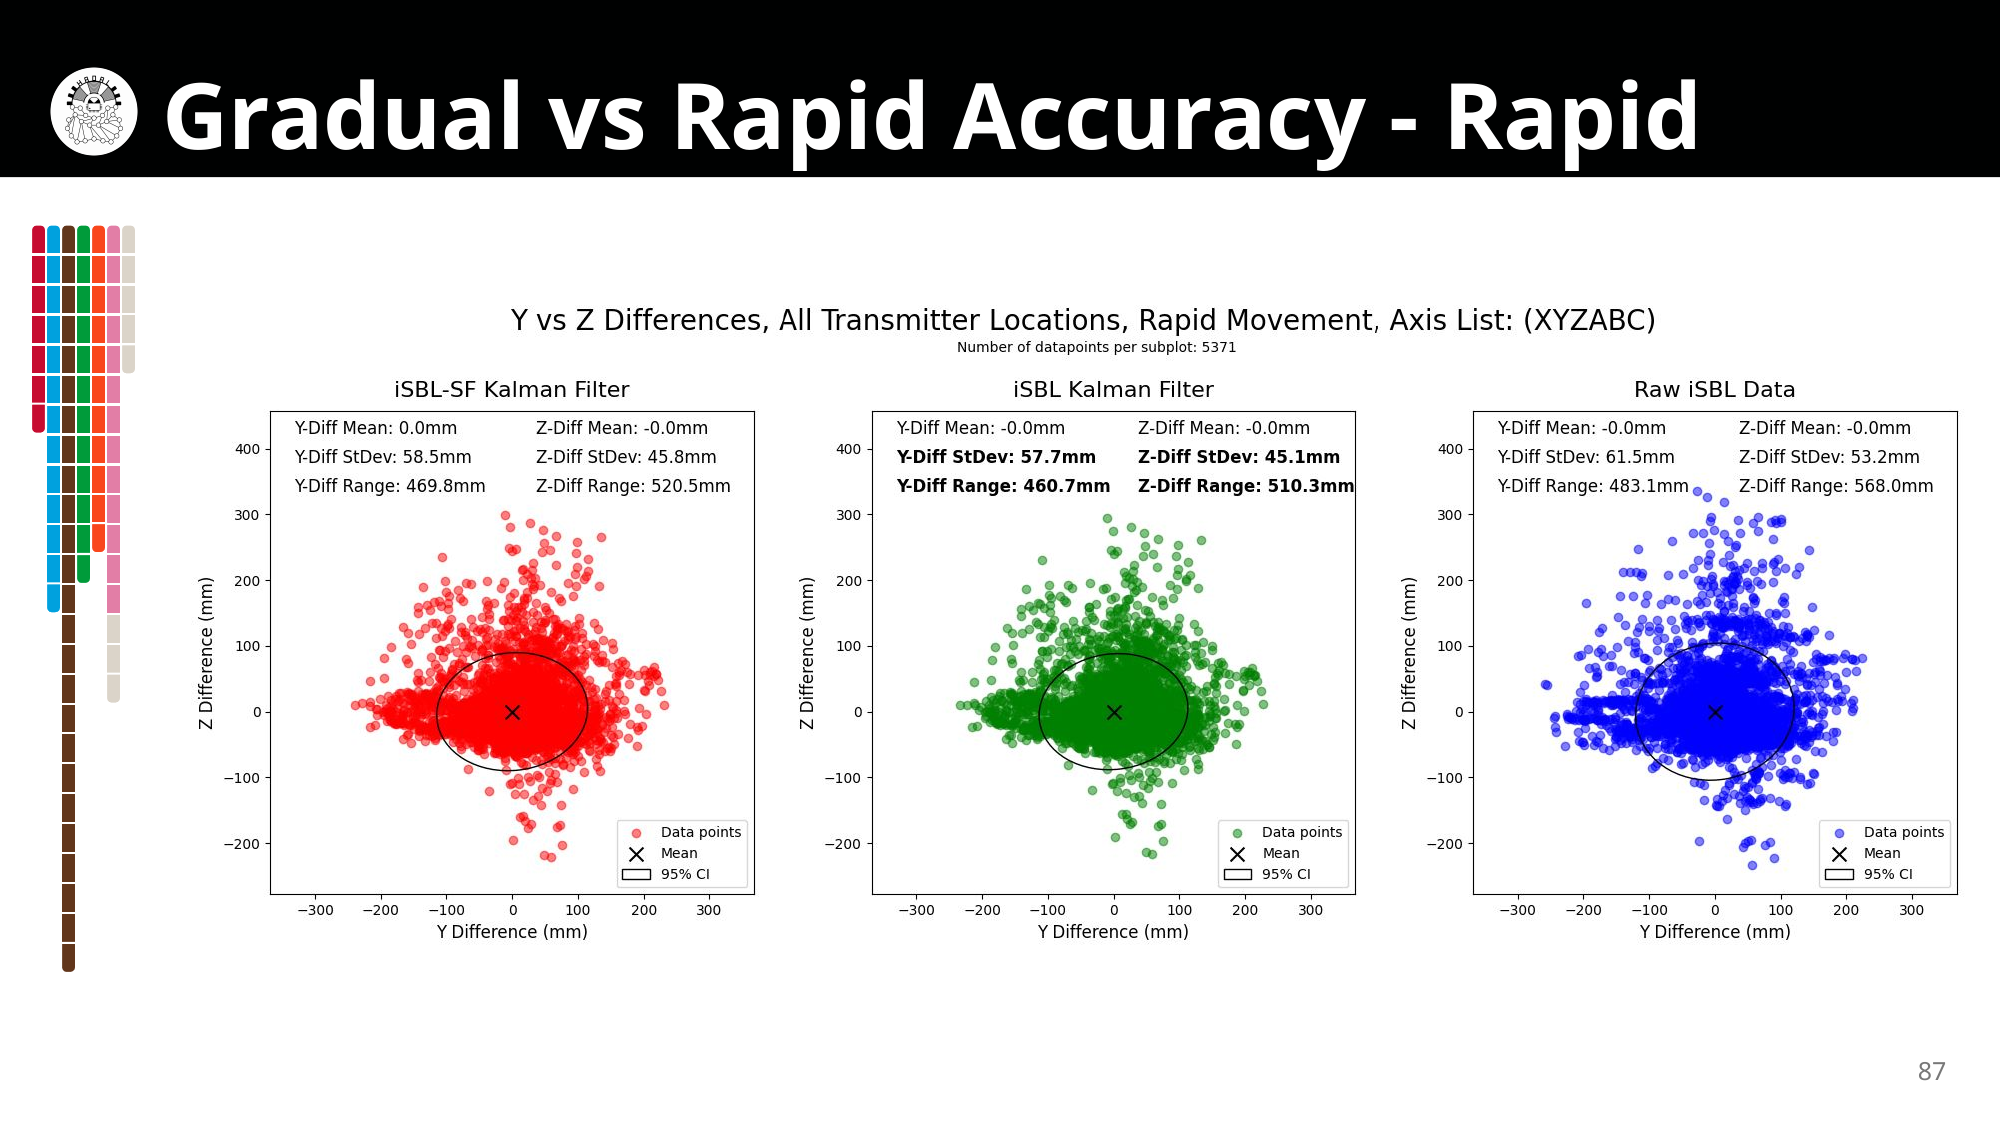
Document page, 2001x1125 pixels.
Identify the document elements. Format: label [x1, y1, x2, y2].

title [147, 0, 2000, 178]
slide_number [1511, 1042, 1962, 1103]
picture [191, 281, 1970, 947]
picture [50, 67, 138, 156]
text_box [29, 221, 138, 977]
